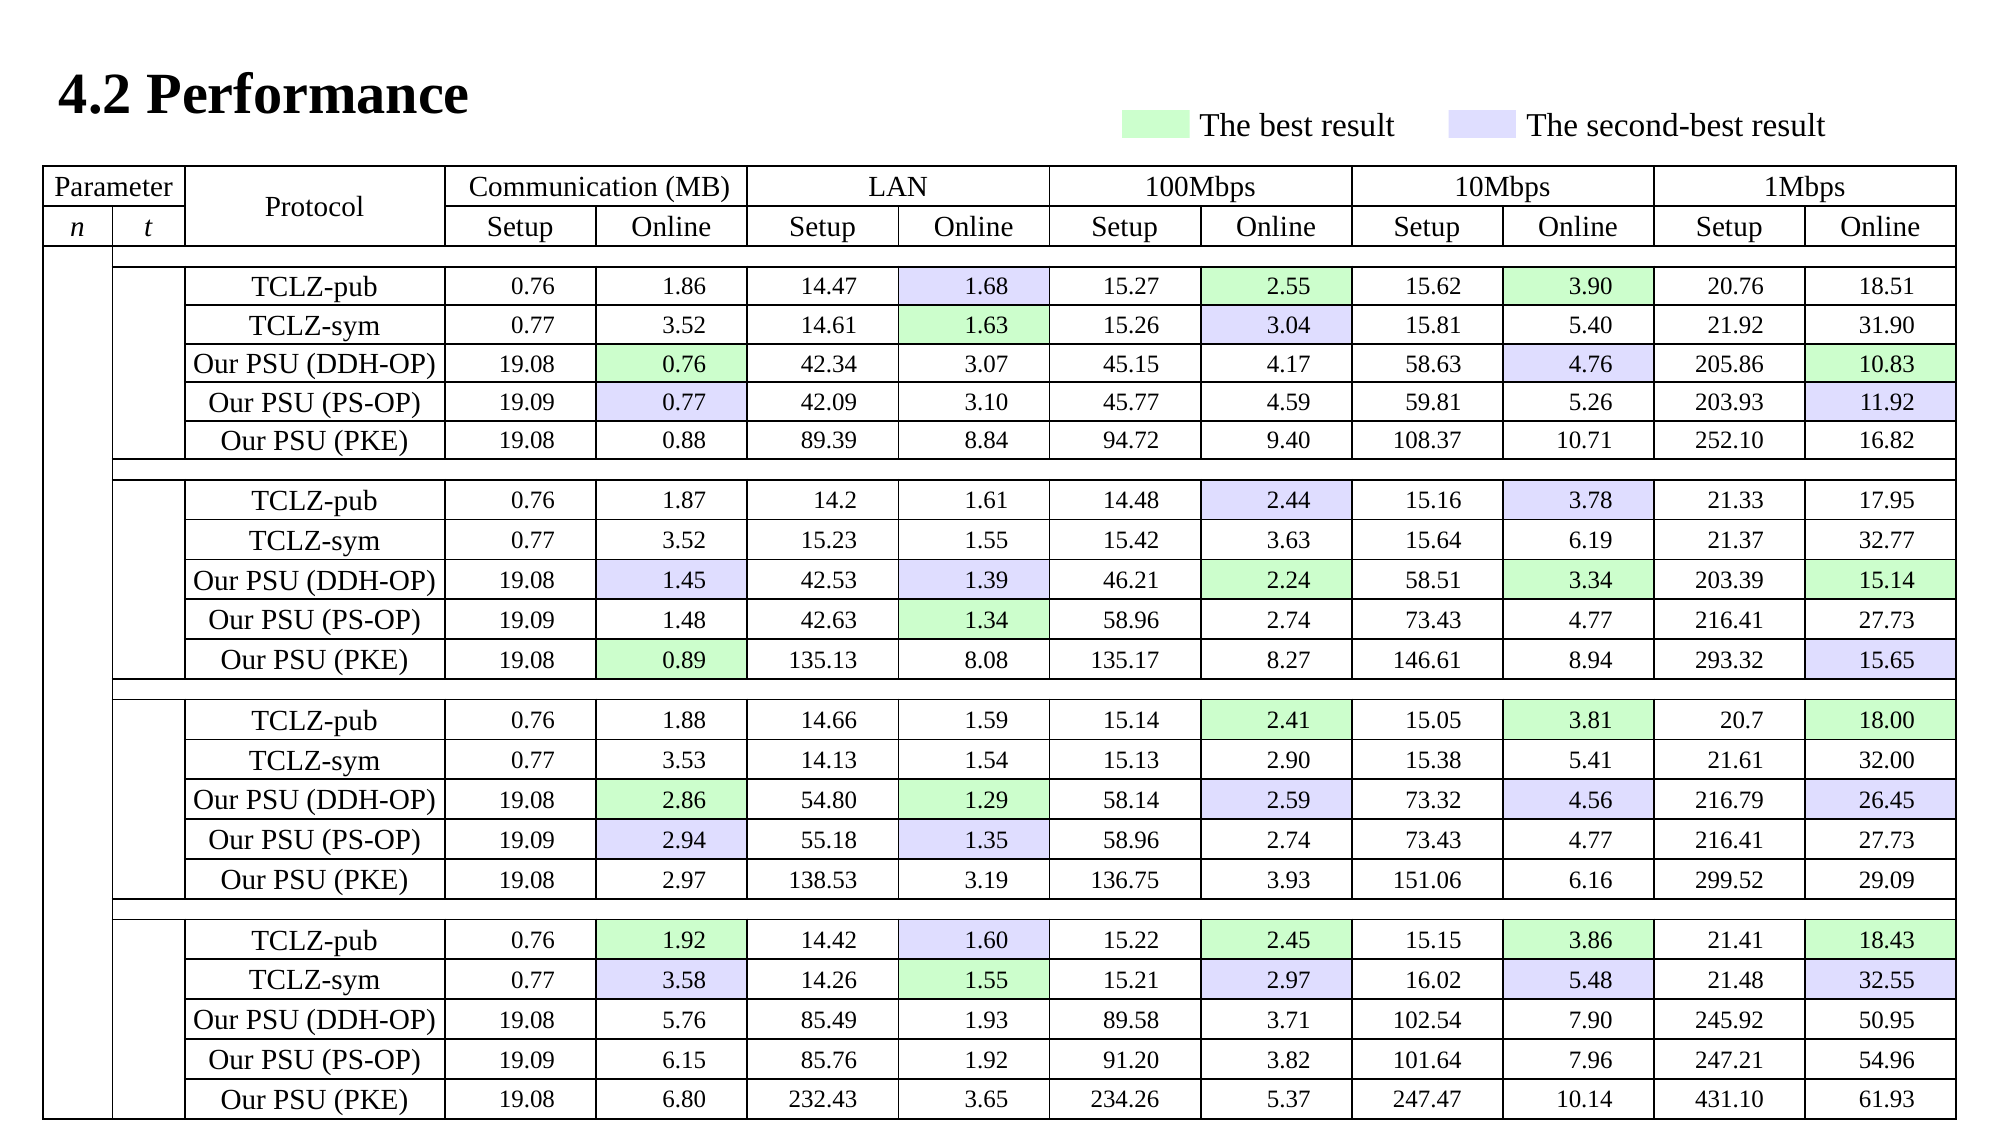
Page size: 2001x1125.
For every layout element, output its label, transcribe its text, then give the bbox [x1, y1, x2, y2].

text_box 4.2 Performance [0, 1, 1321, 180]
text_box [1122, 96, 1860, 152]
